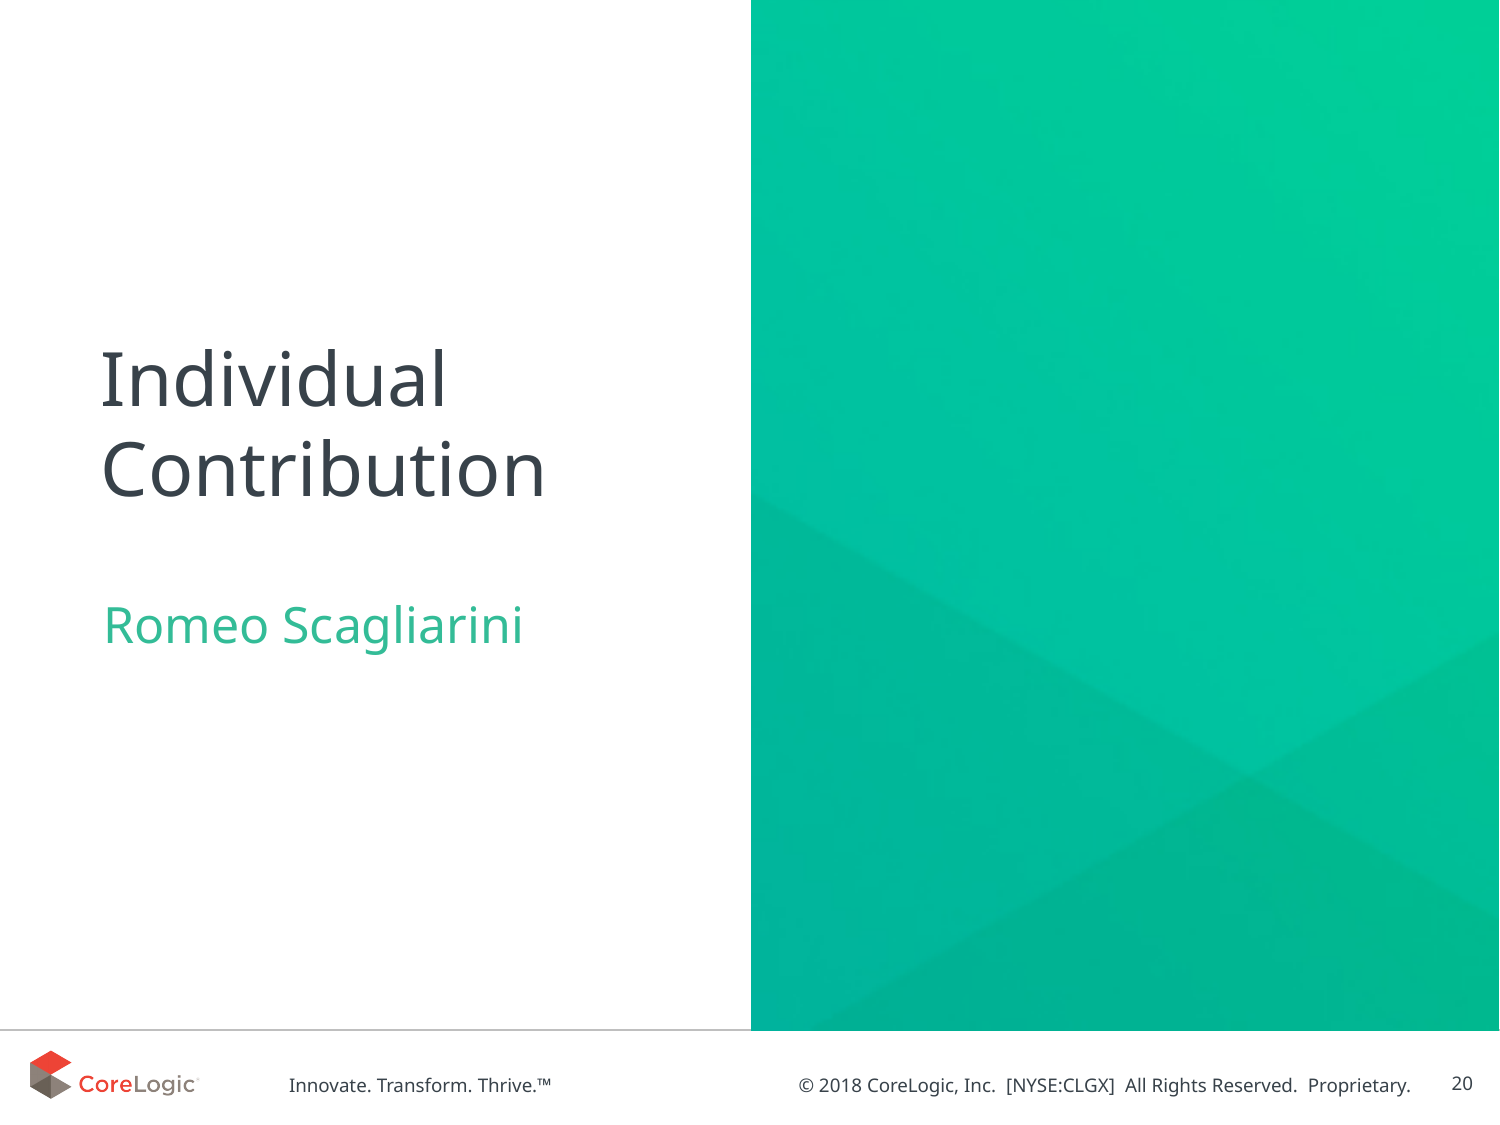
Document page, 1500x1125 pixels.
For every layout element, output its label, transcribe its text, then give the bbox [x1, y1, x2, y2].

list Romeo Scagliarini [95, 585, 617, 767]
picture [14, 1034, 211, 1115]
title Individual Contribution [93, 321, 614, 519]
picture [751, 0, 1499, 1031]
slide_number 20 [1431, 1053, 1494, 1117]
